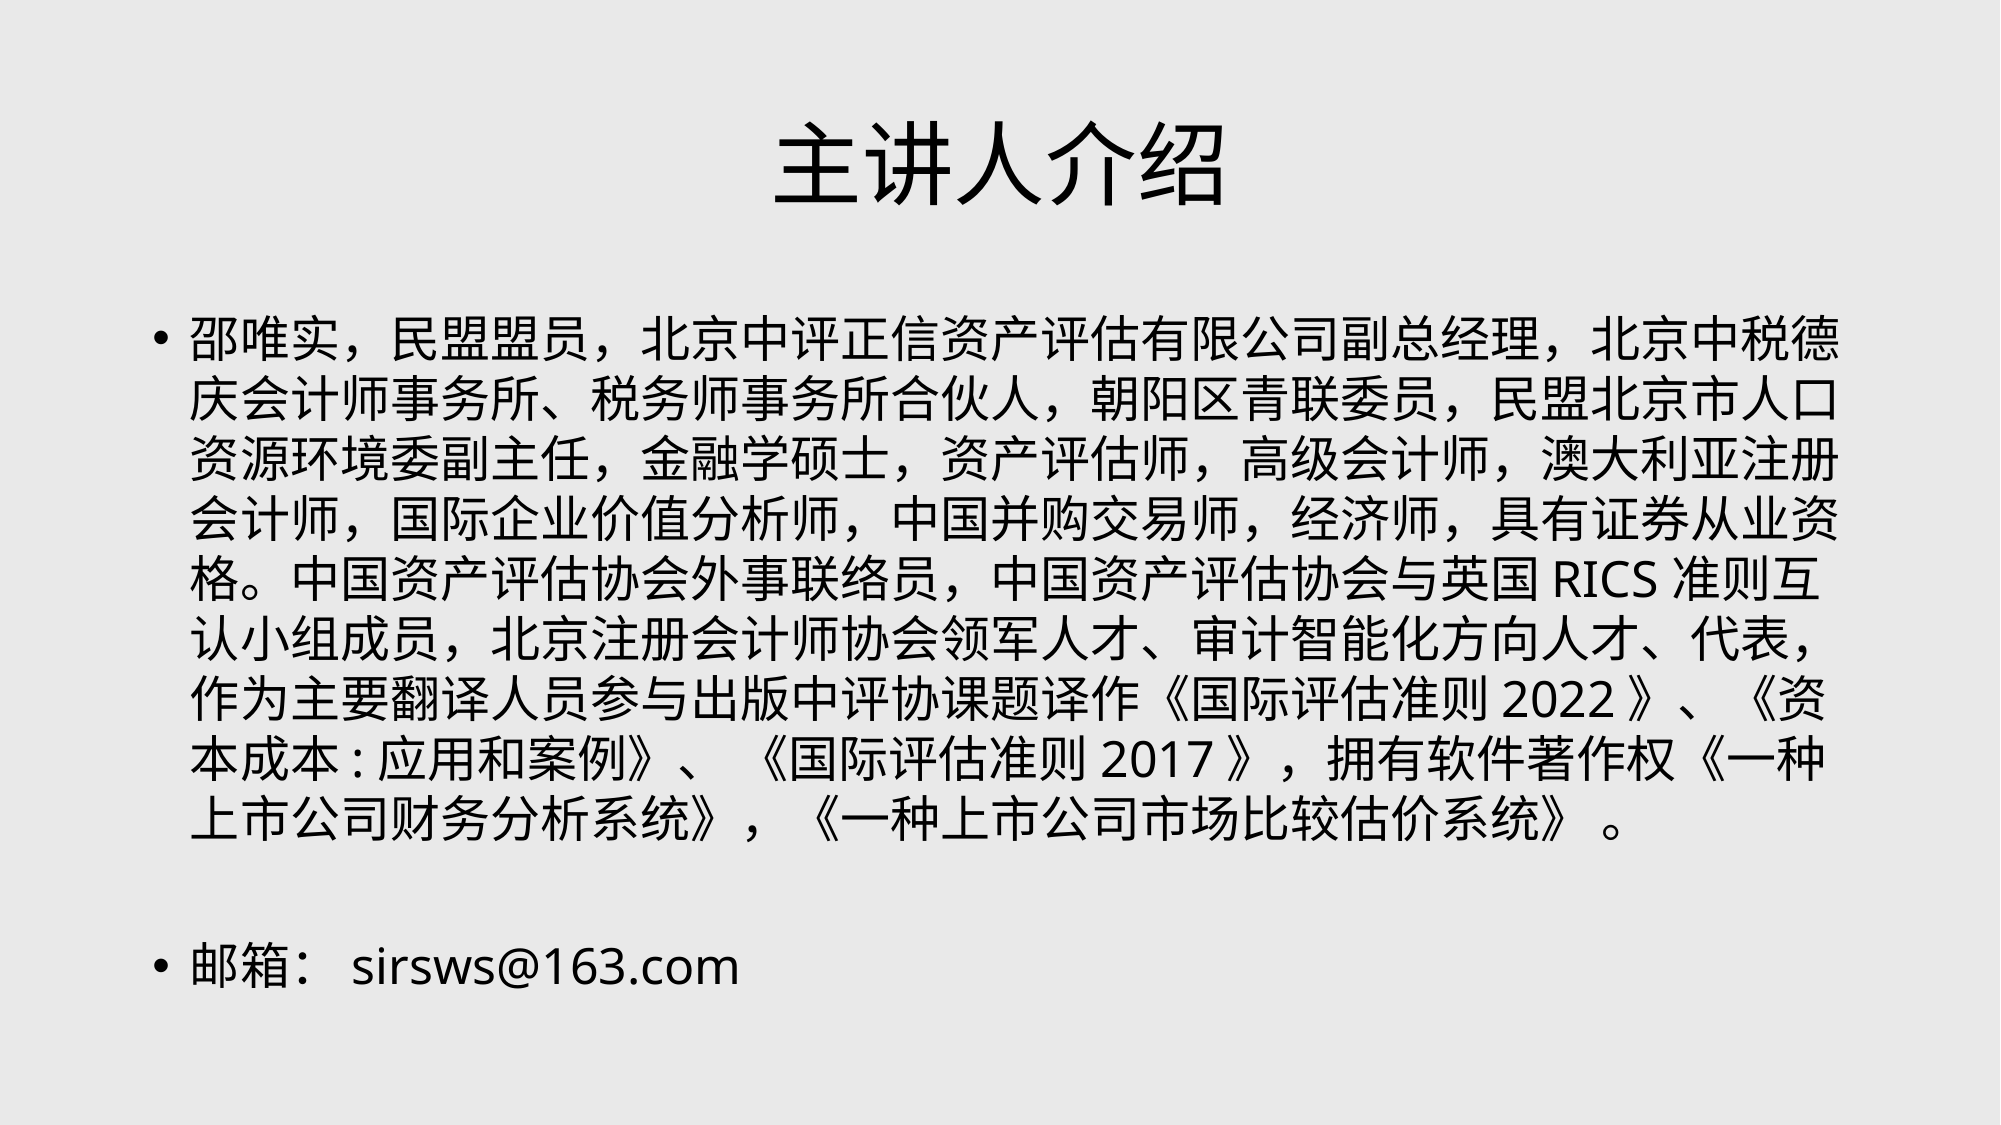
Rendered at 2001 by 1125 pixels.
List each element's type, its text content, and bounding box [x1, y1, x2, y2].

list 邵唯实，民盟盟员，北京中评正信资产评估有限公司副总经理，北京中税德庆会计师事务所、税务师事务所合伙人，朝阳区青联委员，民盟北京市人口资源环境委副主任，金融学硕士，资产评估师，高级会计师，澳大利亚注册会计师，国际企业价值分析师，中国并购交易师，经济师，具有证券从业资格。中国资产评估协会外事联络员，中国资产评估协会与英国RICS准则互认小组成员，北京注册会计师协会领军人才、审计智能化方向人才、代表，作为主要翻译人员参与出版中评协课题译作《国际评估准则2022》、《资本成本:应用和案例》、 《国际评估准则2017》，拥有软件著作权《一种上市公司财务分析系统》，《一种上市公司市场比较估价系统》 。 邮箱：sirsws@163.com [137, 299, 1863, 1066]
title 主讲人介绍 [137, 59, 1863, 278]
